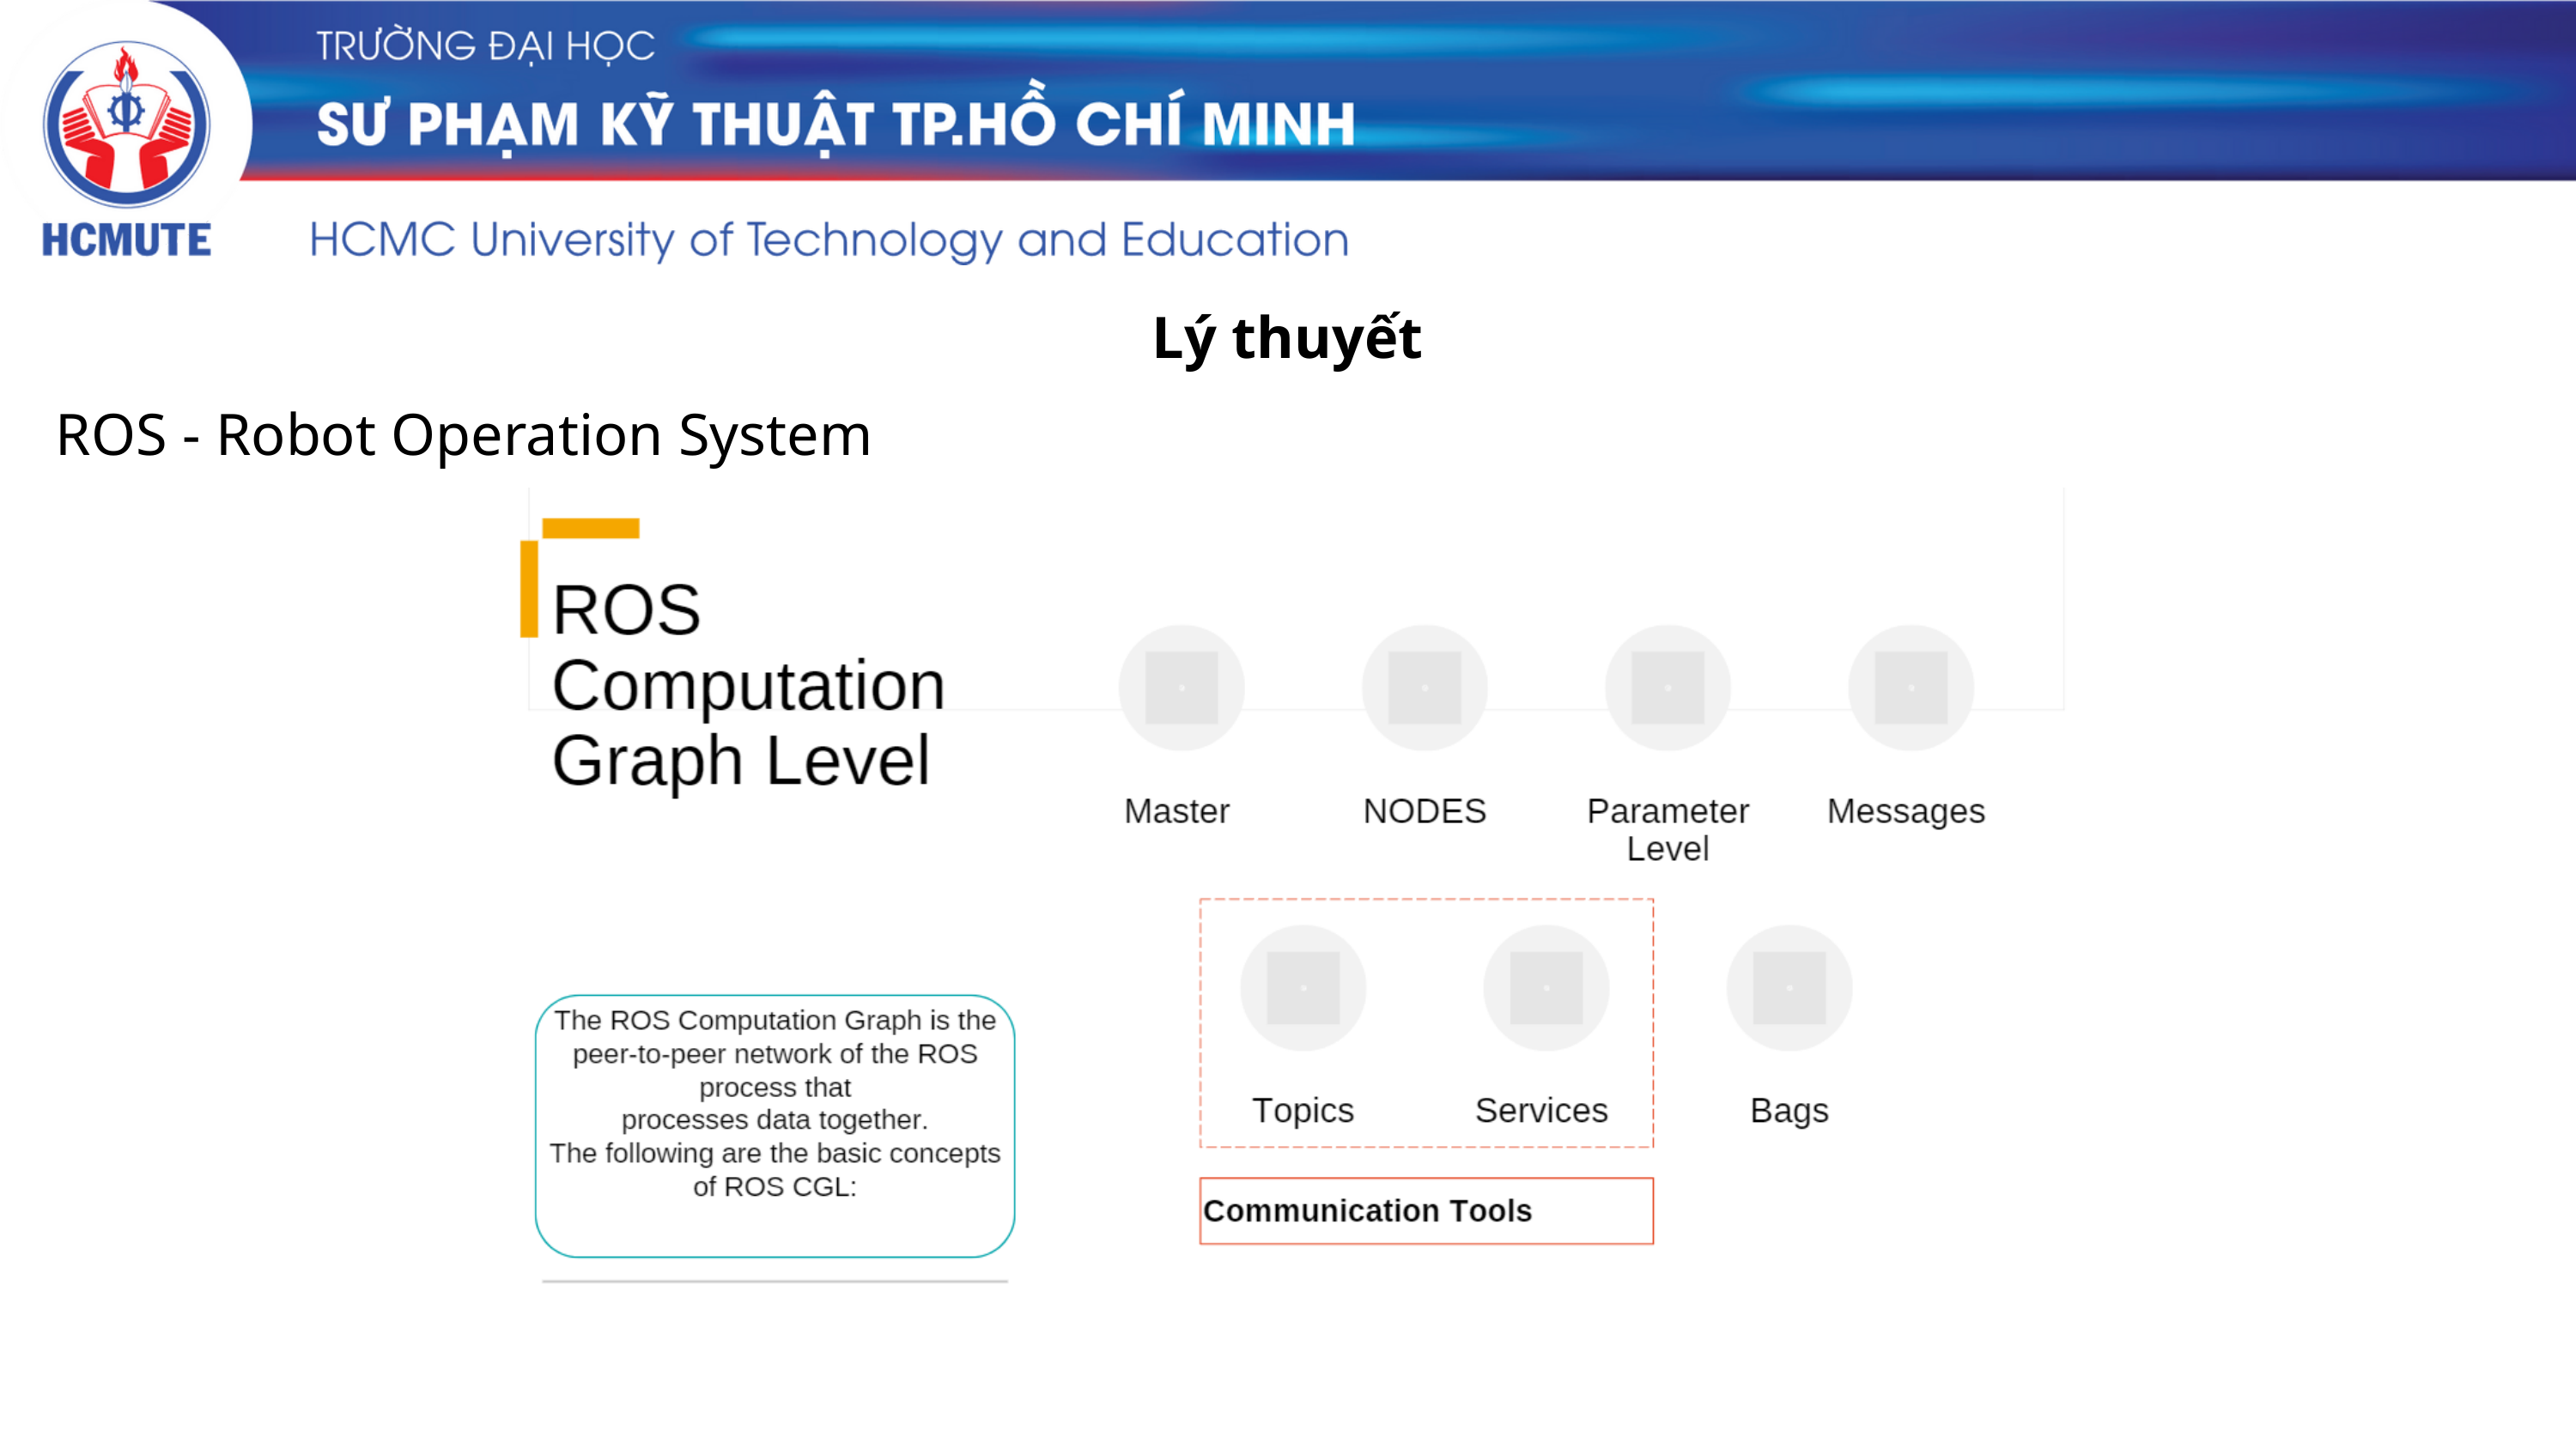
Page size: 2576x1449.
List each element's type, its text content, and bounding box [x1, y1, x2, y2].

text_box ROS - Robot Operation System [43, 391, 939, 473]
text_box Lý thuyết [960, 294, 1616, 377]
text_box [0, 0, 2576, 265]
picture [493, 488, 2074, 1322]
